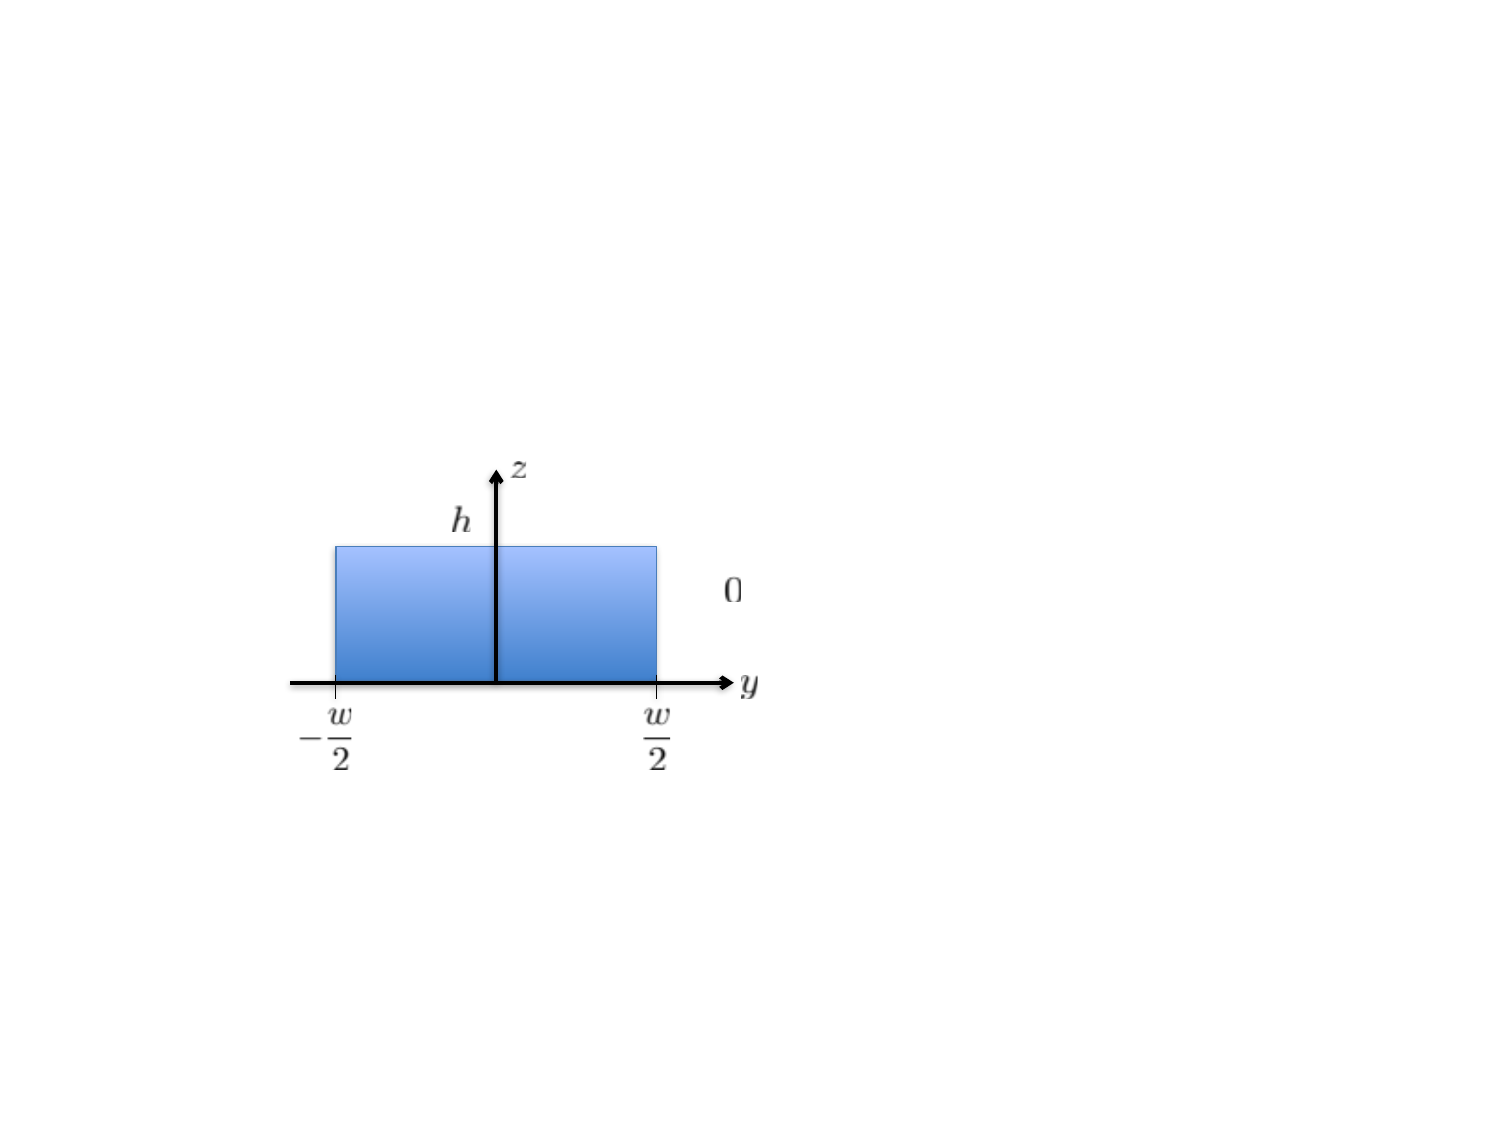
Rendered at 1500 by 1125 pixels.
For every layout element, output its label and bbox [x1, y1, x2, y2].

text_box [504, 546, 657, 679]
text_box [335, 546, 489, 679]
picture [299, 706, 352, 770]
picture [642, 706, 671, 770]
picture [740, 675, 758, 699]
picture [451, 503, 471, 532]
picture [723, 575, 742, 602]
picture [509, 460, 527, 479]
